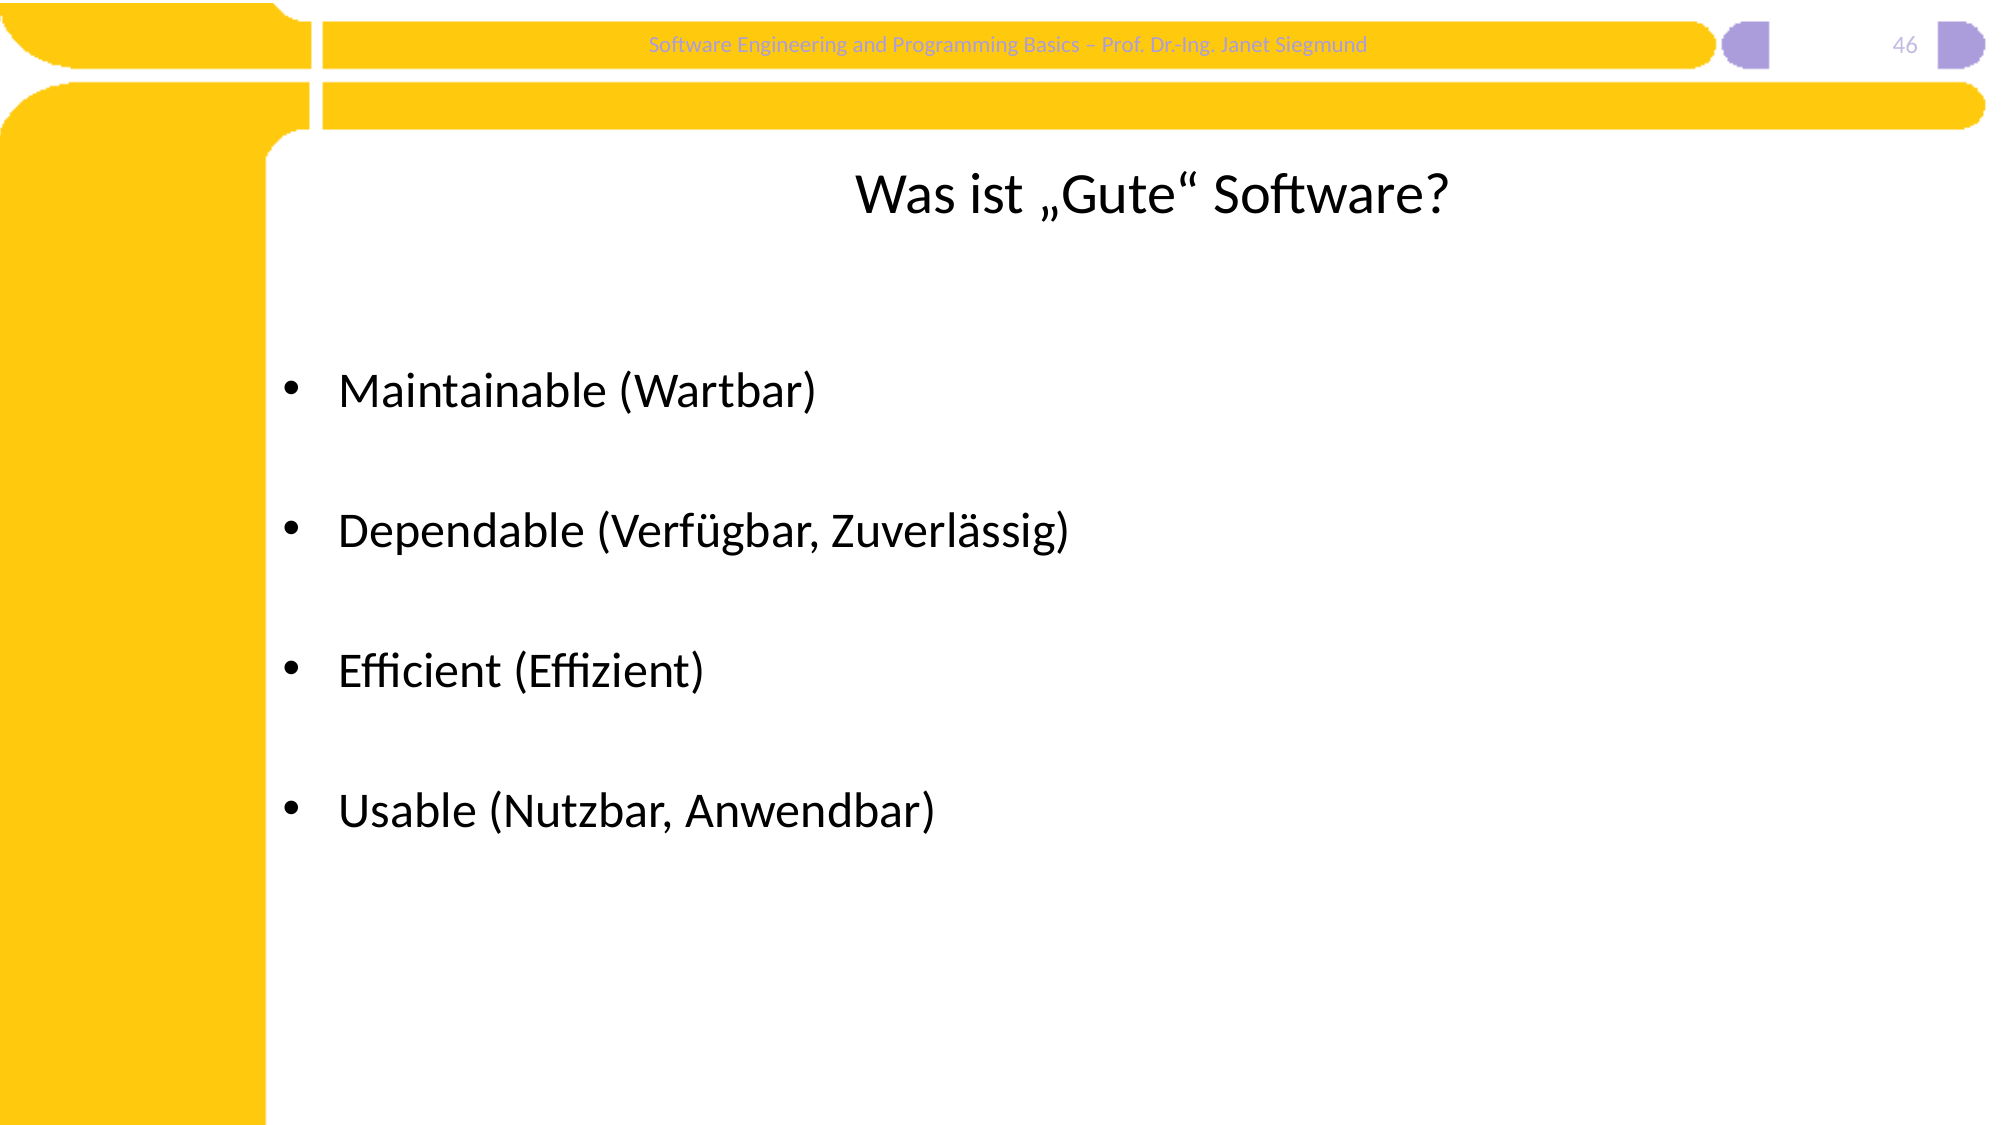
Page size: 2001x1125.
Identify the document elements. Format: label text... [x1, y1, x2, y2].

title Was ist „Gute“ Software? [350, 137, 1957, 243]
list Maintainable (Wartbar) Dependable (Verfügbar, Zuverlässig) Efficient (Effizient) Usable (Nutzbar, Anwendbar) [267, 349, 1993, 1104]
picture [0, 3, 1999, 1125]
slide_number 46 [1767, 20, 1934, 67]
